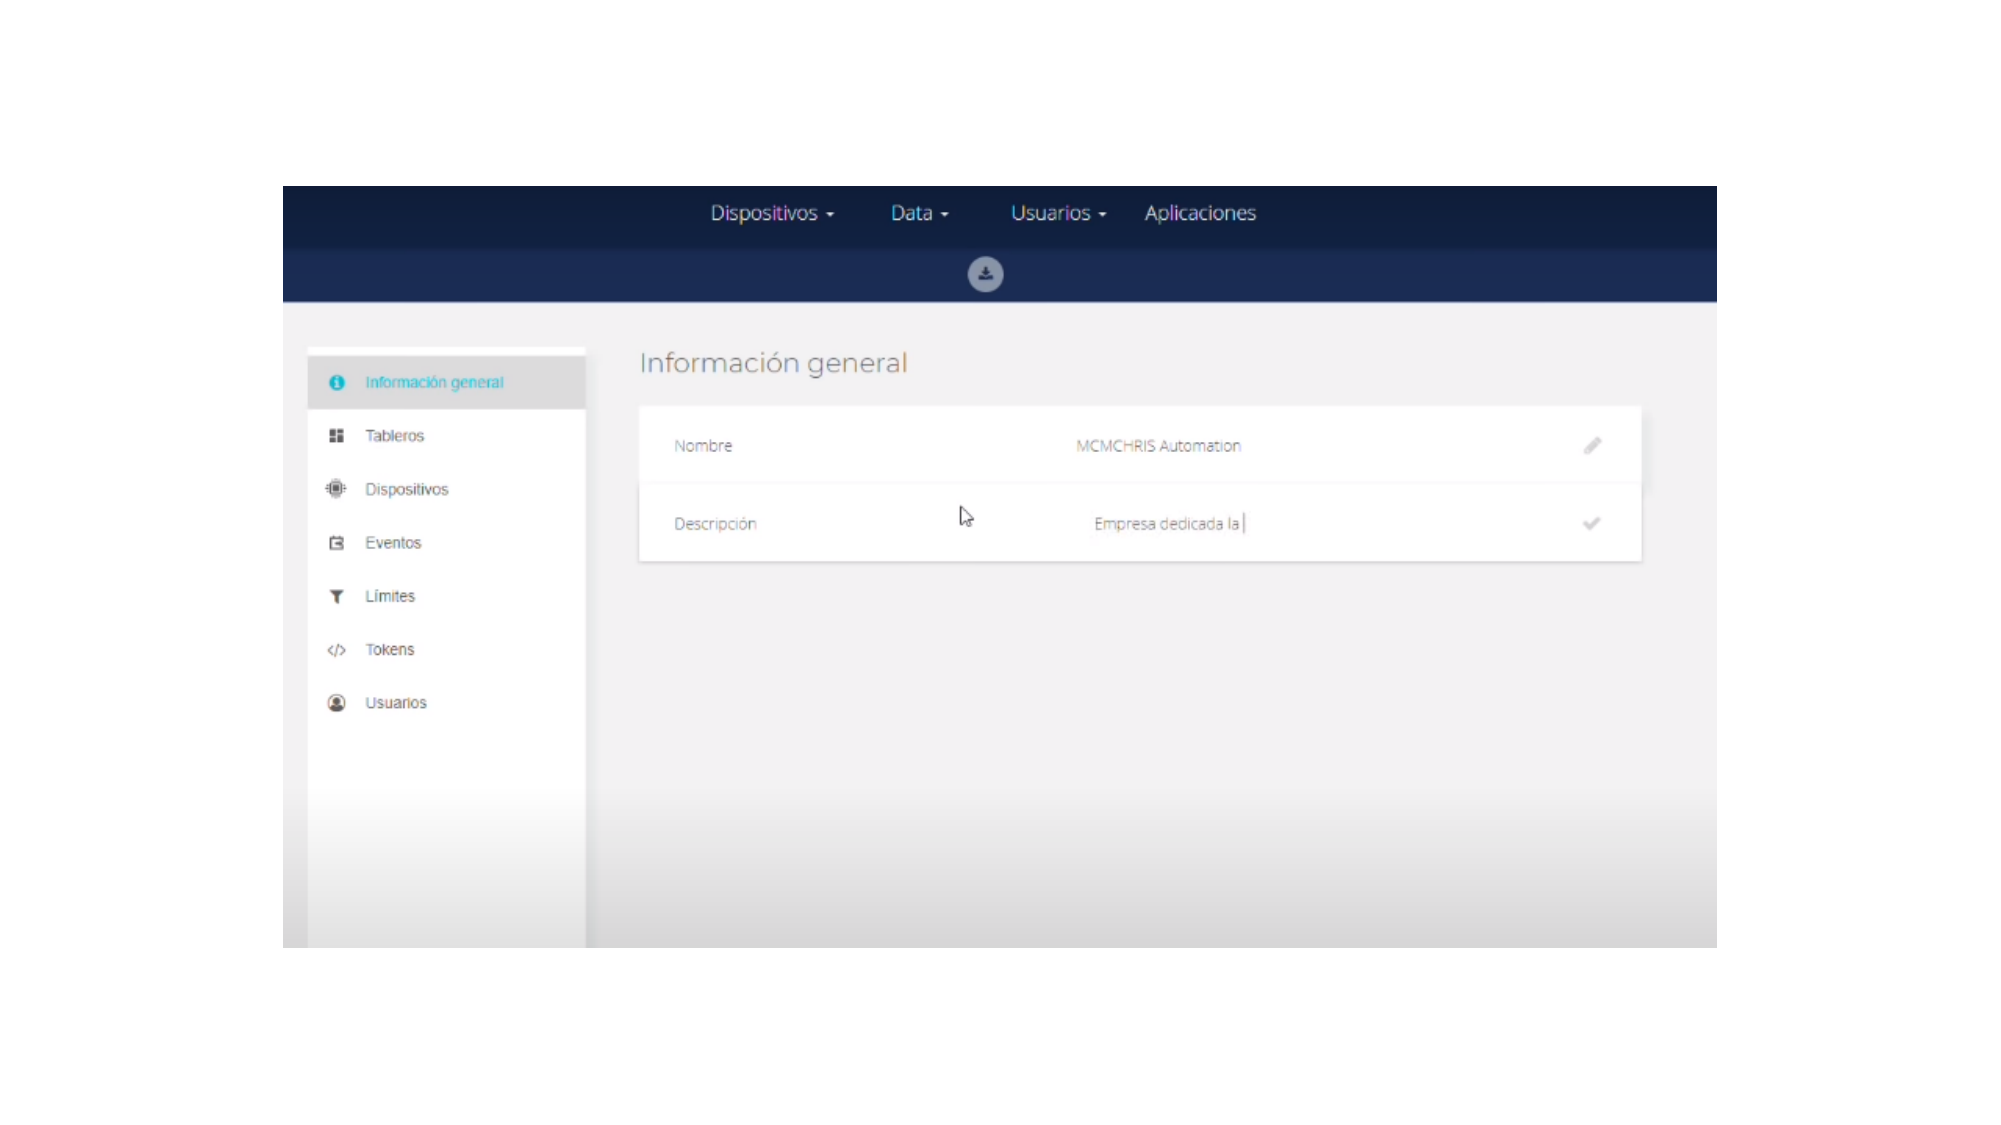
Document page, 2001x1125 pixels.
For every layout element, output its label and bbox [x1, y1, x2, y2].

list [283, 186, 1717, 948]
